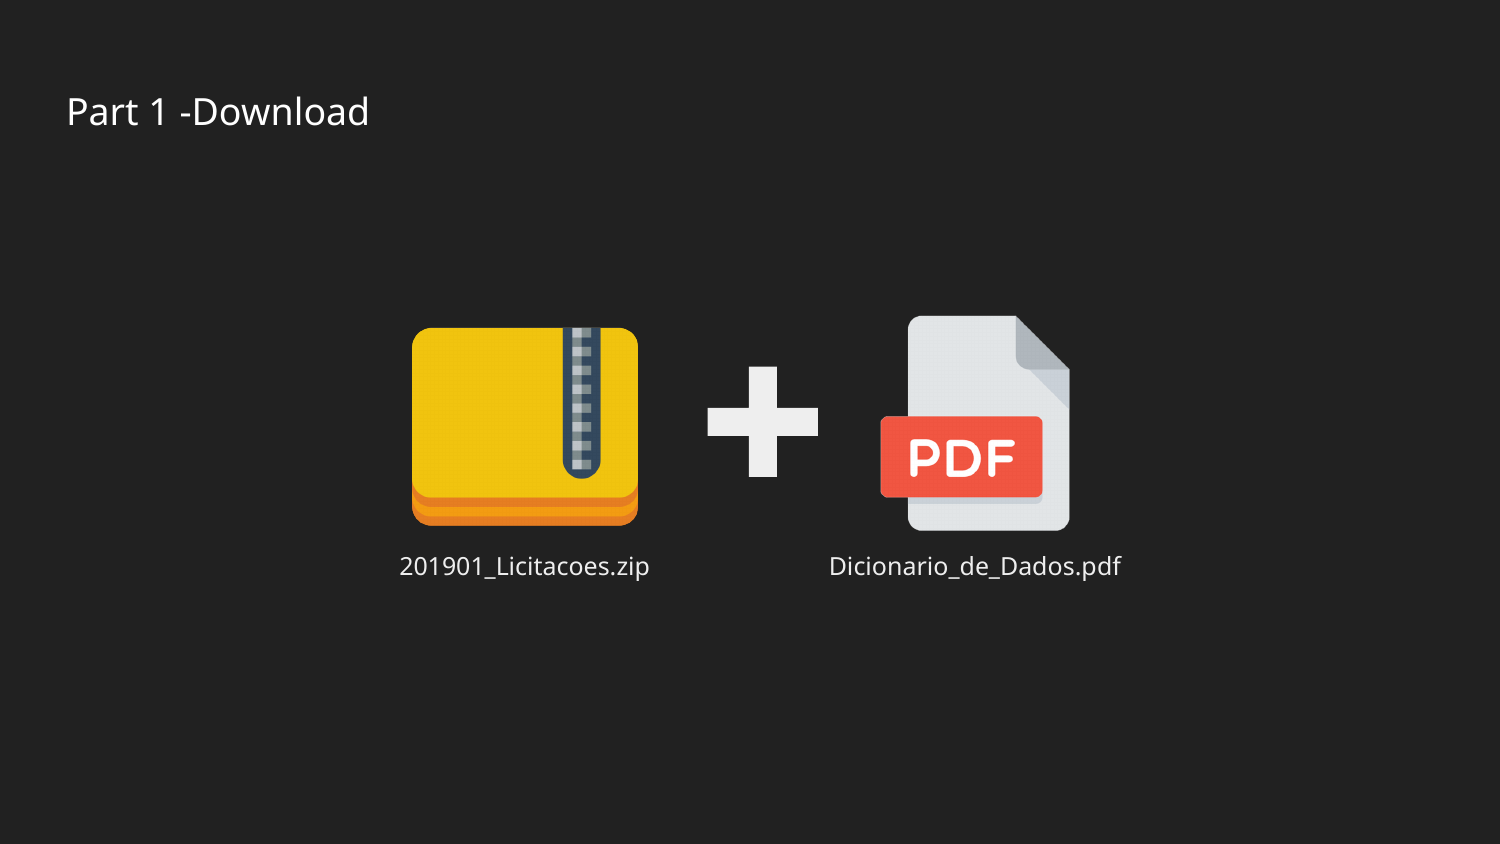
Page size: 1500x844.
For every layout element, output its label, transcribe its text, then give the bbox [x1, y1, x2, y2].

title Part 1 -Download [51, 72, 1449, 167]
picture [862, 309, 1088, 536]
text_box Dicionario_de_Dados.pdf [809, 535, 1141, 593]
text_box 201901_Licitacoes.zip [375, 535, 675, 593]
text_box [707, 366, 818, 477]
picture [412, 309, 638, 535]
